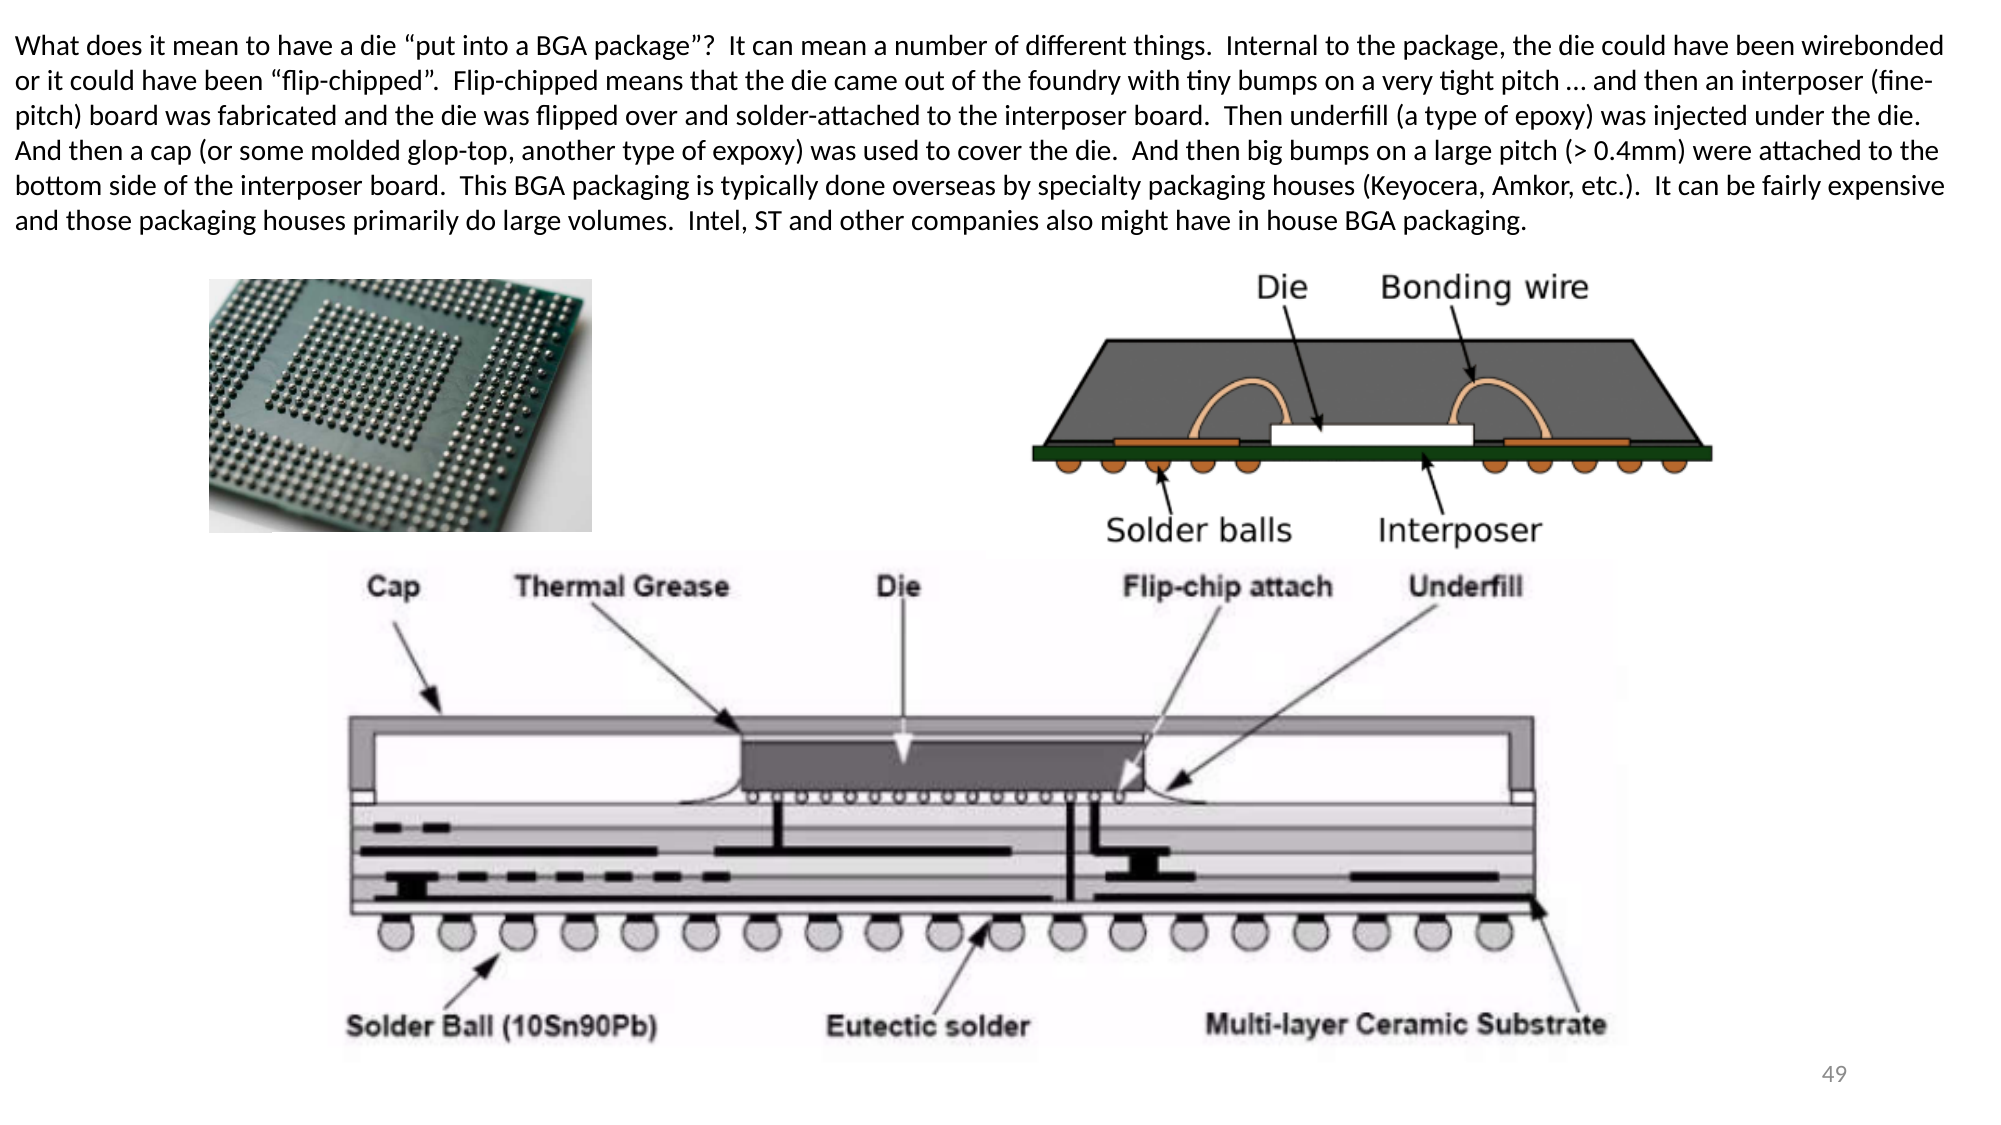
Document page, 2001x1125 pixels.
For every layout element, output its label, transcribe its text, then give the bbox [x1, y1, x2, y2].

picture [209, 252, 1758, 1077]
text_box What does it mean to have a die “put into a BGA package”? It can mean a number of different things. Internal to the package, the die could have been wirebonded or it could have been “flip-chipped”. Flip-chipped means that the die came out of the foundry with tiny bumps on a very tight pitch … and then an interposer (fine-pitch) board was fabricated and the die was flipped over and solder-attached to the interposer board. Then underfill (a type of epoxy) was injected under the die. And then a cap (or some molded glop-top, another type of expoxy) was used to cover the die. And then big bumps on a large pitch (> 0.4mm) were attached to the bottom side of the interposer board. This BGA packaging is typically done overseas by specialty packaging houses (Keyocera, Amkor, etc.). It can be fairly expensive and those packaging houses primarily do large volumes. Intel, ST and other companies also might have in house BGA packaging. [0, 19, 1982, 244]
slide_number 49 [1412, 1042, 1863, 1103]
